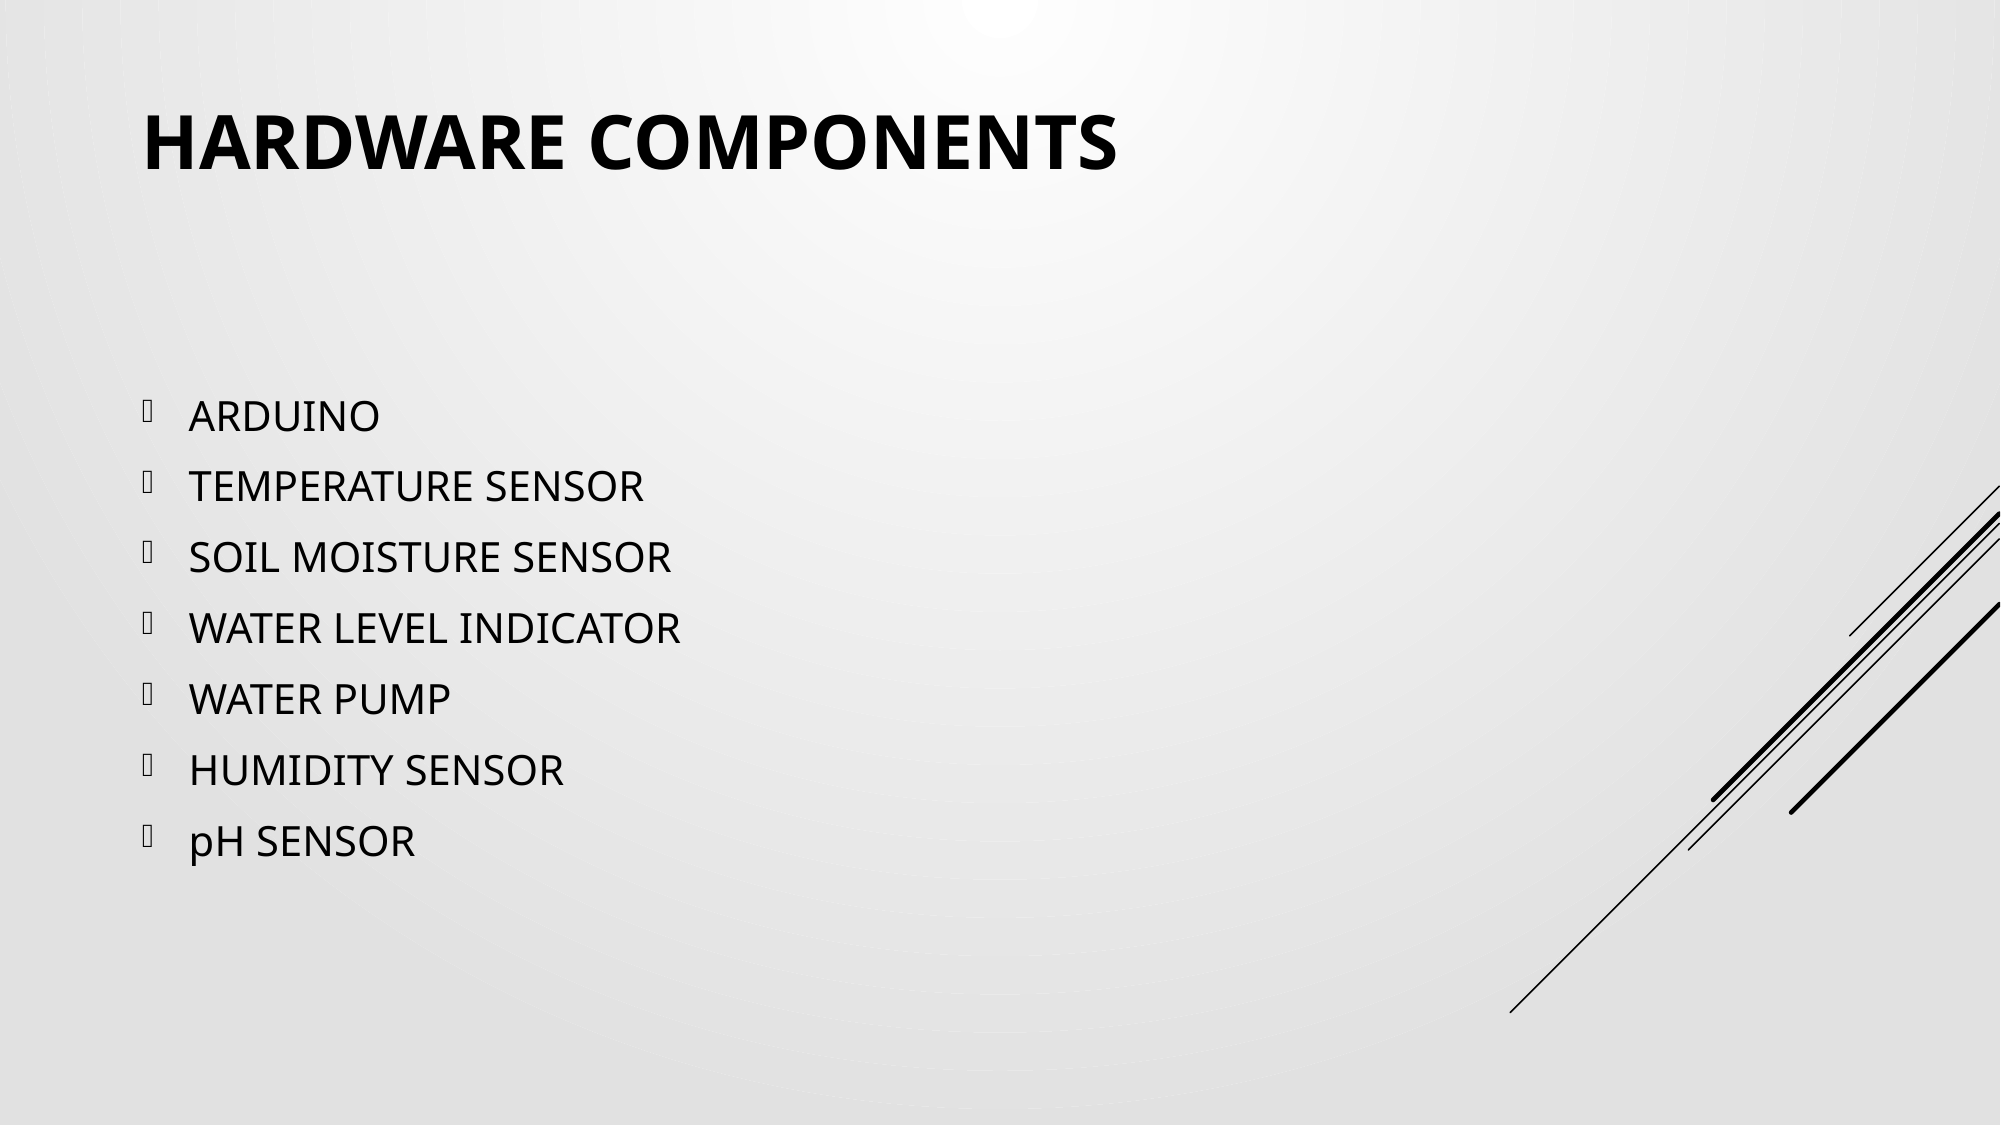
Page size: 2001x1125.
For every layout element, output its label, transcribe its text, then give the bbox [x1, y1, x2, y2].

list ARDUINO TEMPERATURE SENSOR SOIL MOISTURE SENSOR WATER LEVEL INDICATOR WATER PUMP HUMIDITY SENSOR pH SENSOR [126, 262, 1607, 992]
title HARDWARE COMPONENTS [126, 15, 1527, 262]
